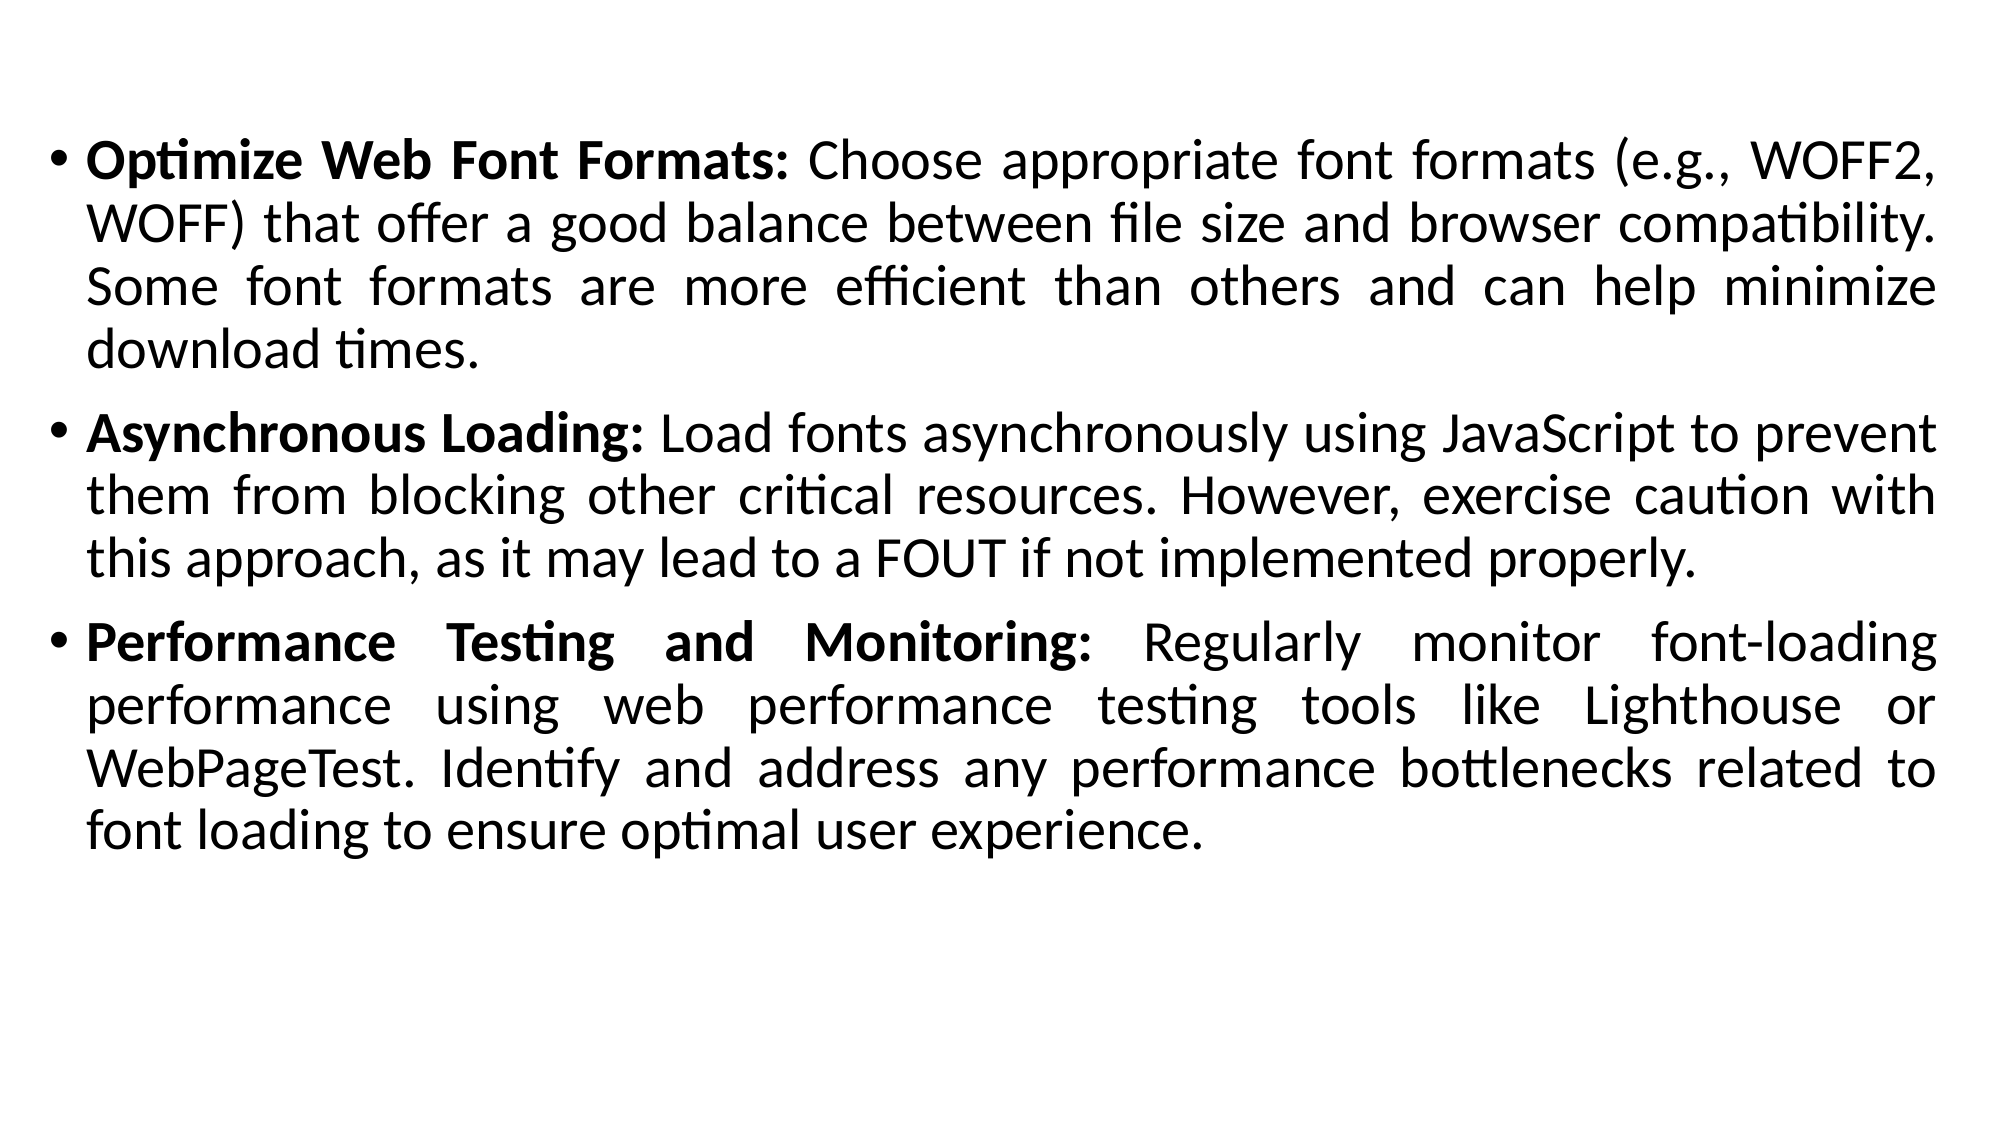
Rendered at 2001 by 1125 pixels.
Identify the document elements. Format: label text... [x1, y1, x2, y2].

list Optimize Web Font Formats: Choose appropriate font formats (e.g., WOFF2, WOFF) that offer a good balance between file size and browser compatibility. Some font formats are more efficient than others and can help minimize download times. Asynchronous Loading: Load fonts asynchronously using JavaScript to prevent them from blocking other critical resources. However, exercise caution with this approach, as it may lead to a FOUT if not implemented properly. Performance Testing and Monitoring: Regularly monitor font-loading performance using web performance testing tools like Lighthouse or WebPageTest. Identify and address any performance bottlenecks related to font loading to ensure optimal user experience. [33, 122, 1954, 989]
